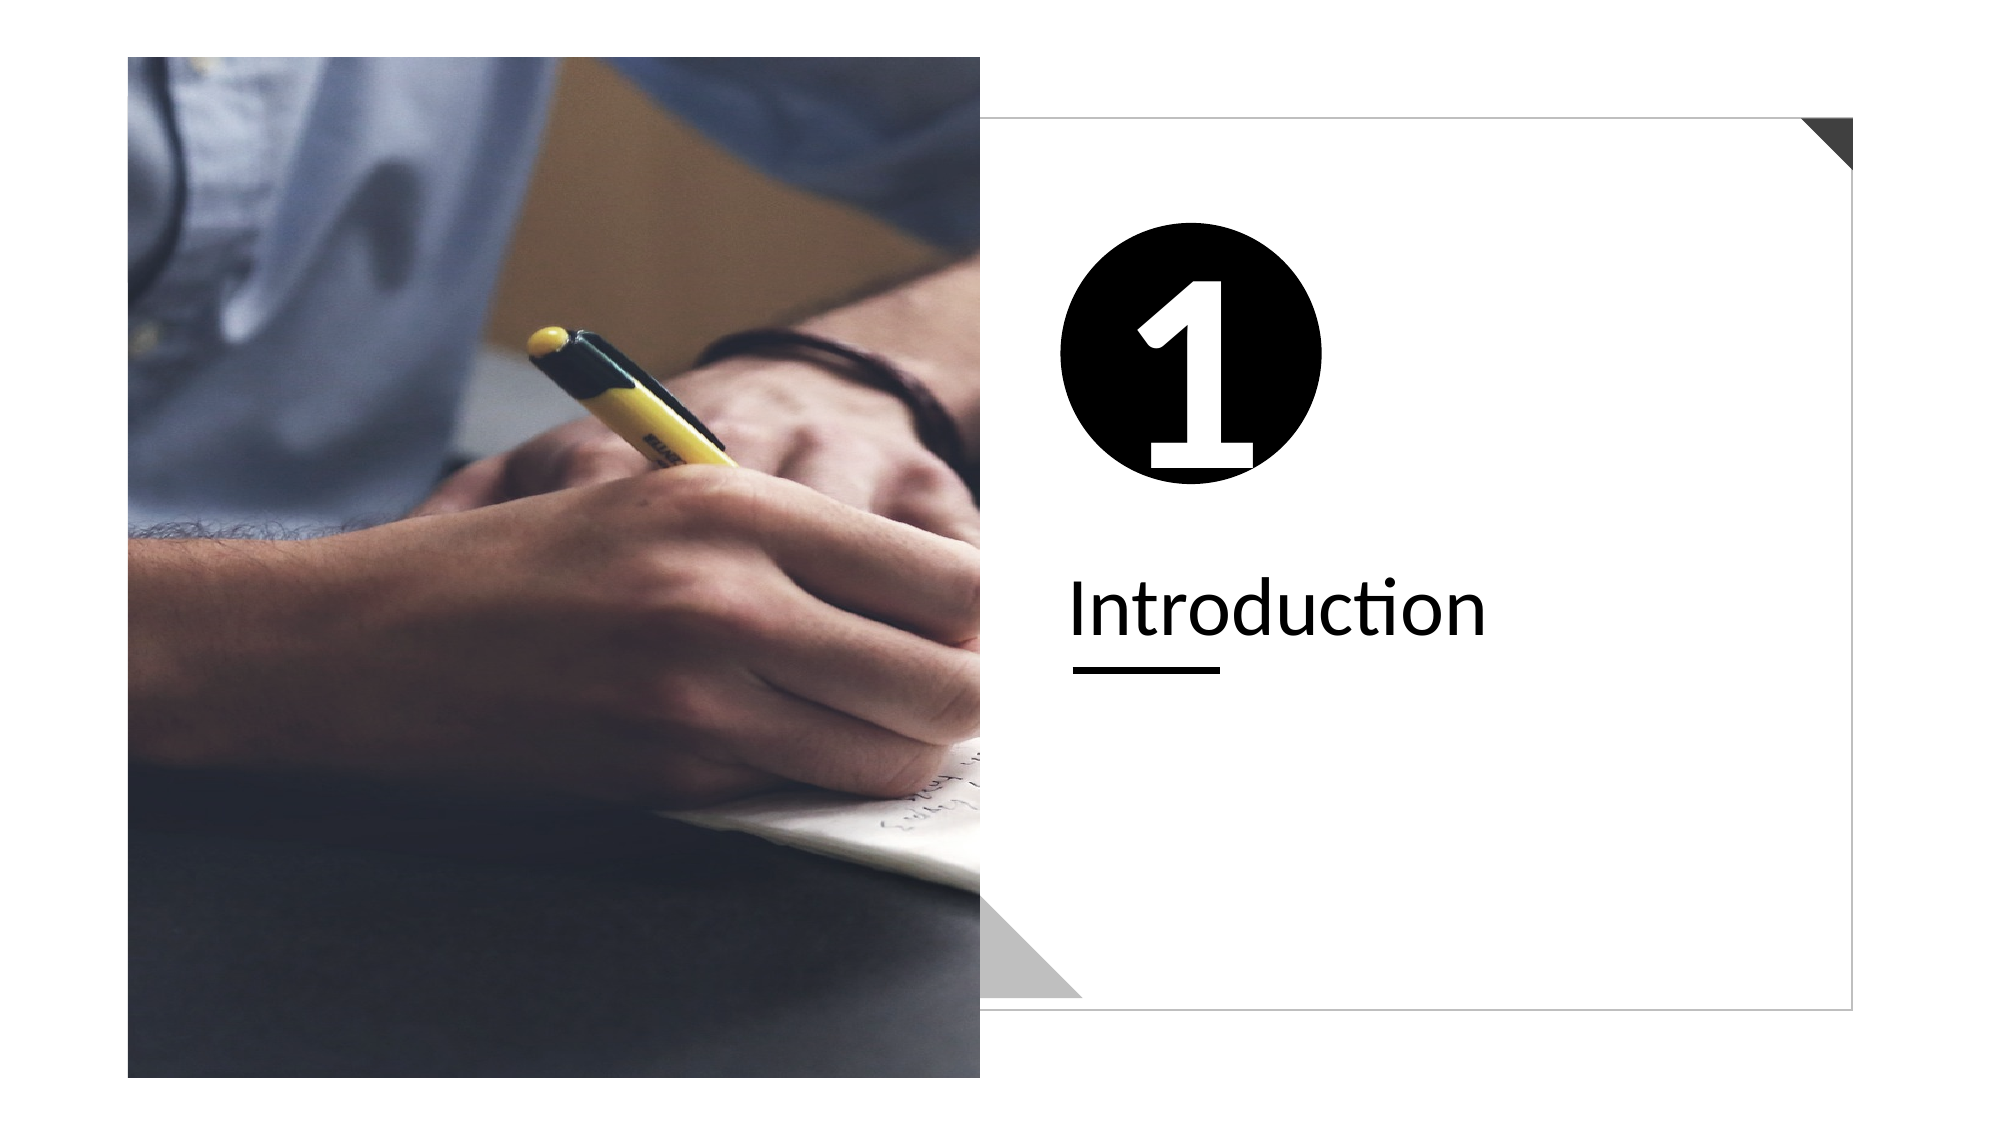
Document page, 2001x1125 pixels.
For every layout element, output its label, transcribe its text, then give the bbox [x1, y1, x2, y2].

text_box [1798, 117, 1854, 173]
text_box [980, 893, 1086, 1000]
text_box Introduction [1052, 545, 1803, 660]
picture [127, 57, 980, 1078]
text_box [980, 117, 1853, 1011]
text_box 1 [1059, 221, 1323, 486]
